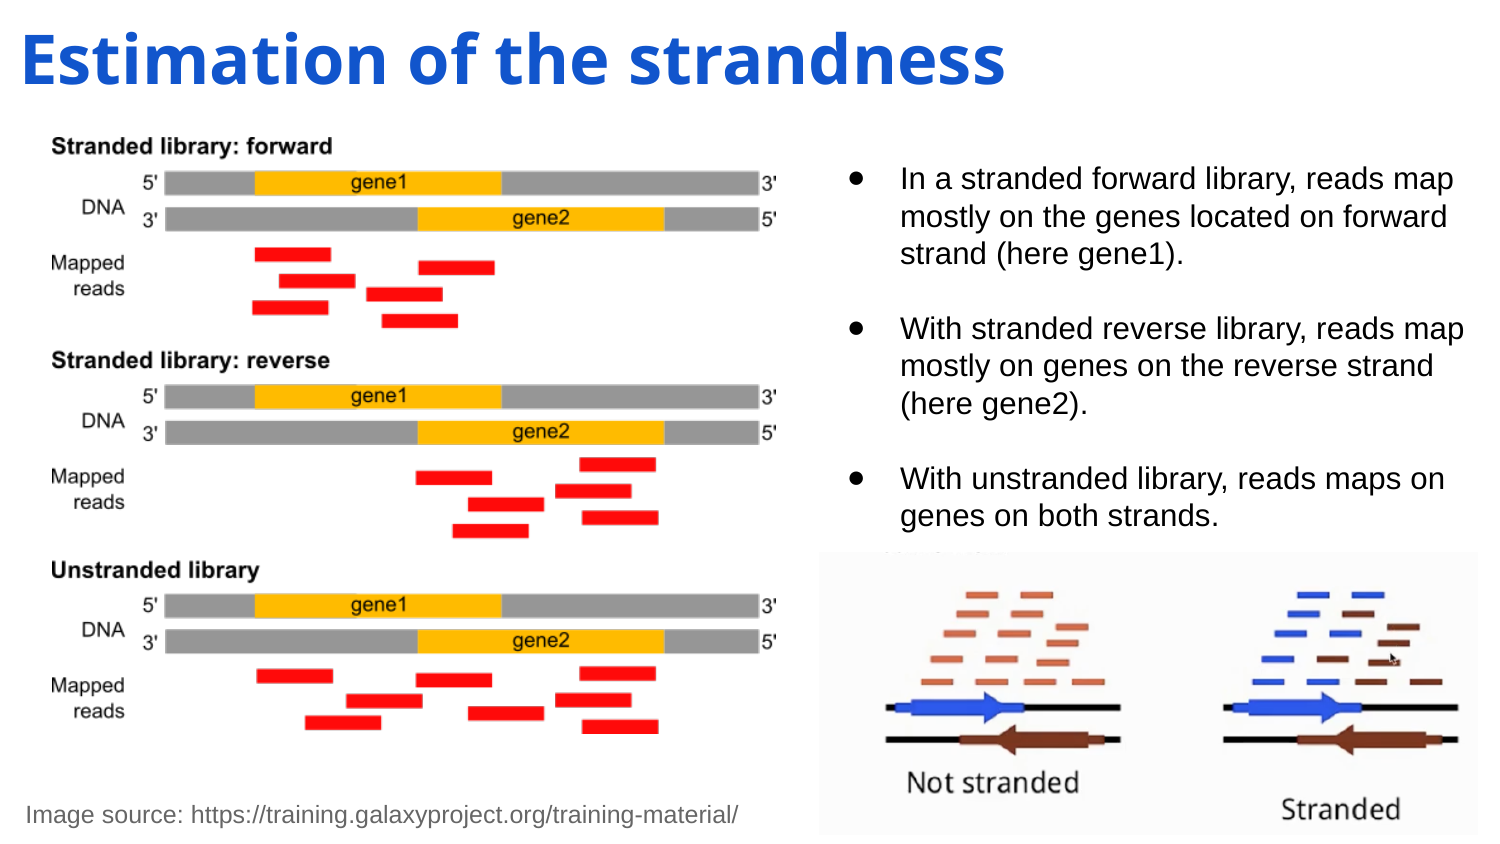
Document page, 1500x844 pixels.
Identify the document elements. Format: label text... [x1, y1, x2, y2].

title Estimation of the strandness [19, 25, 1313, 147]
text_box Image source: https://training.galaxyproject.org/training-material/ [10, 783, 1045, 844]
picture [52, 137, 776, 735]
text_box In a stranded forward library, reads map mostly on the genes located on forward strand (here gene1). With stranded reverse library, reads map mostly on genes on the reverse strand (here gene2). With unstranded library, reads maps on genes on both strands. [810, 143, 1488, 548]
picture [819, 552, 1478, 835]
